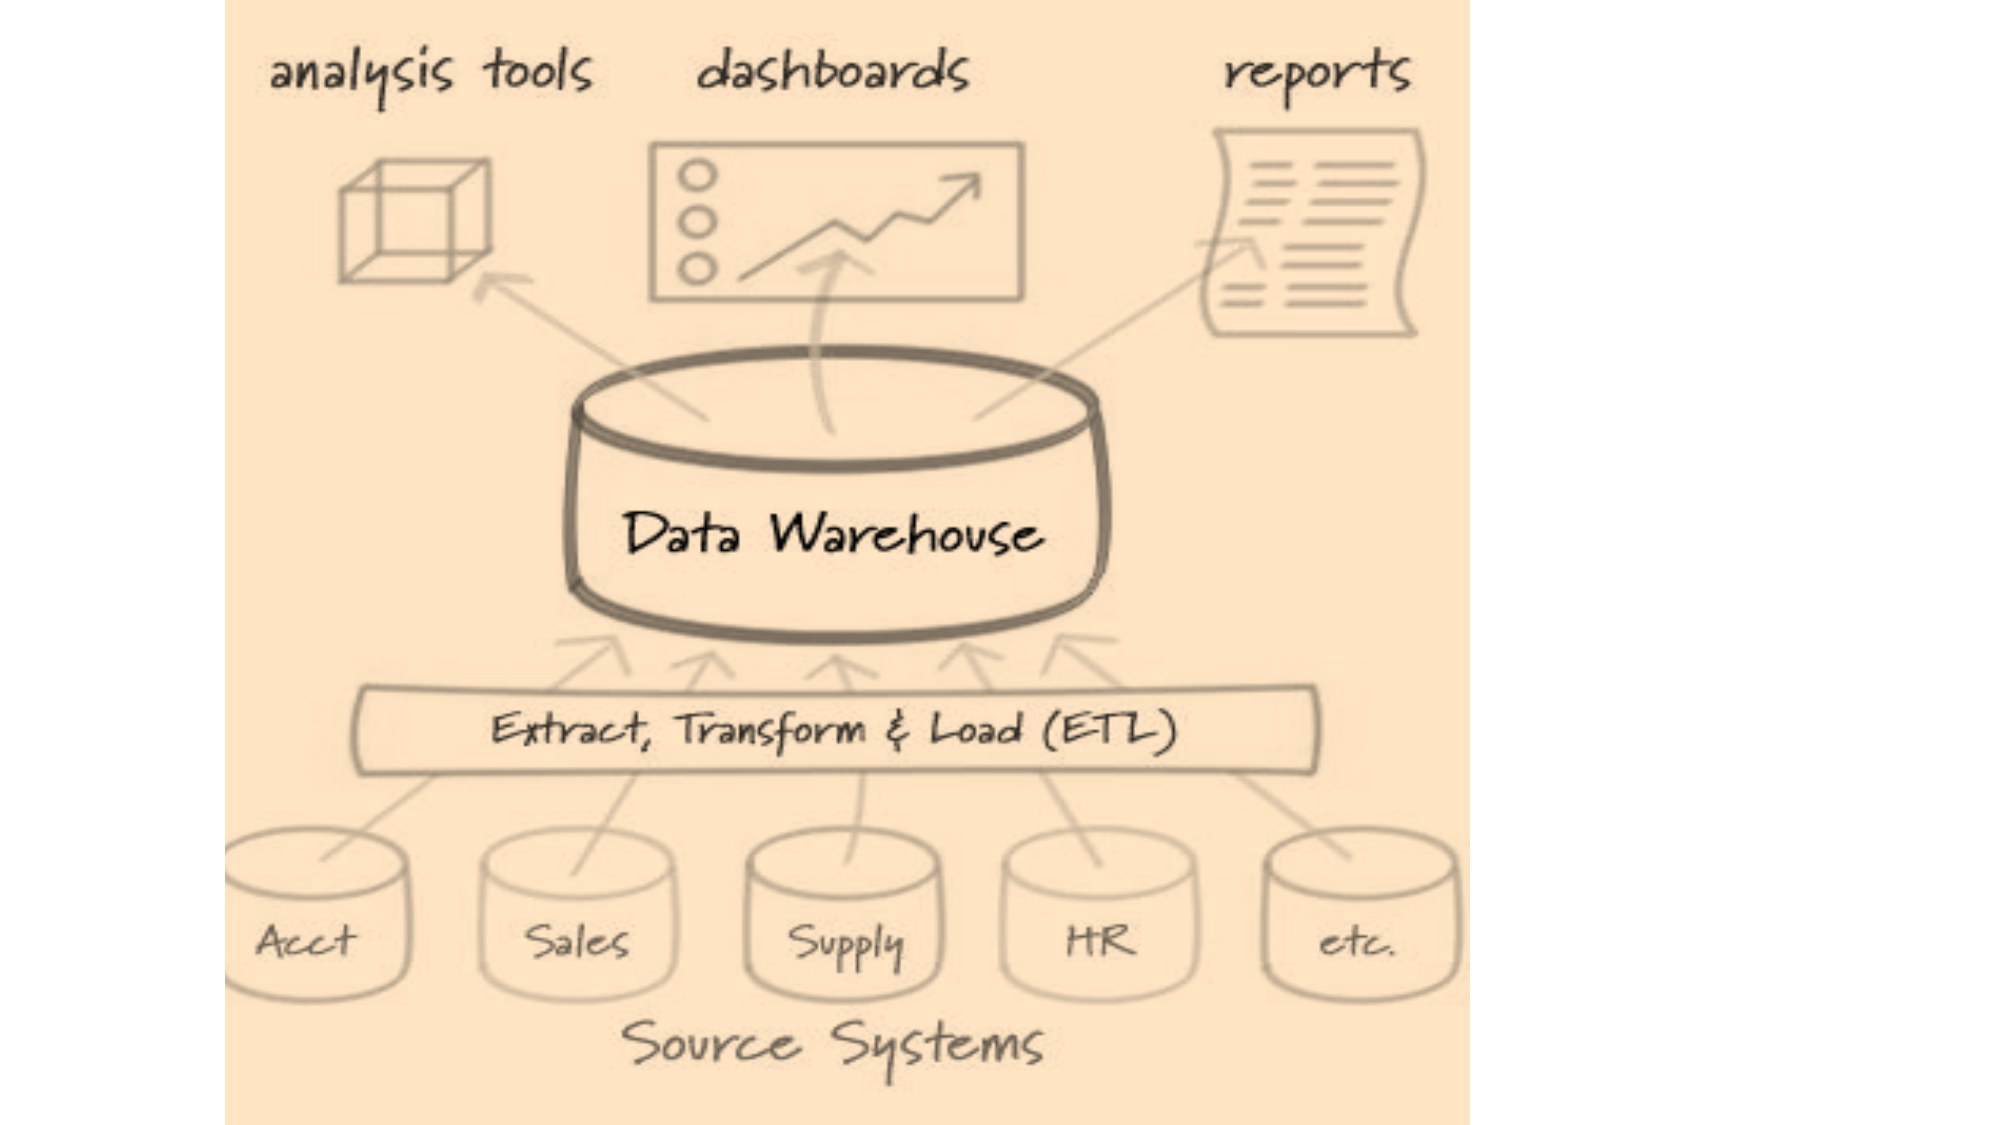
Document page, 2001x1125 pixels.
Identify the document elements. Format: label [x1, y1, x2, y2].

picture [224, 0, 1470, 1125]
